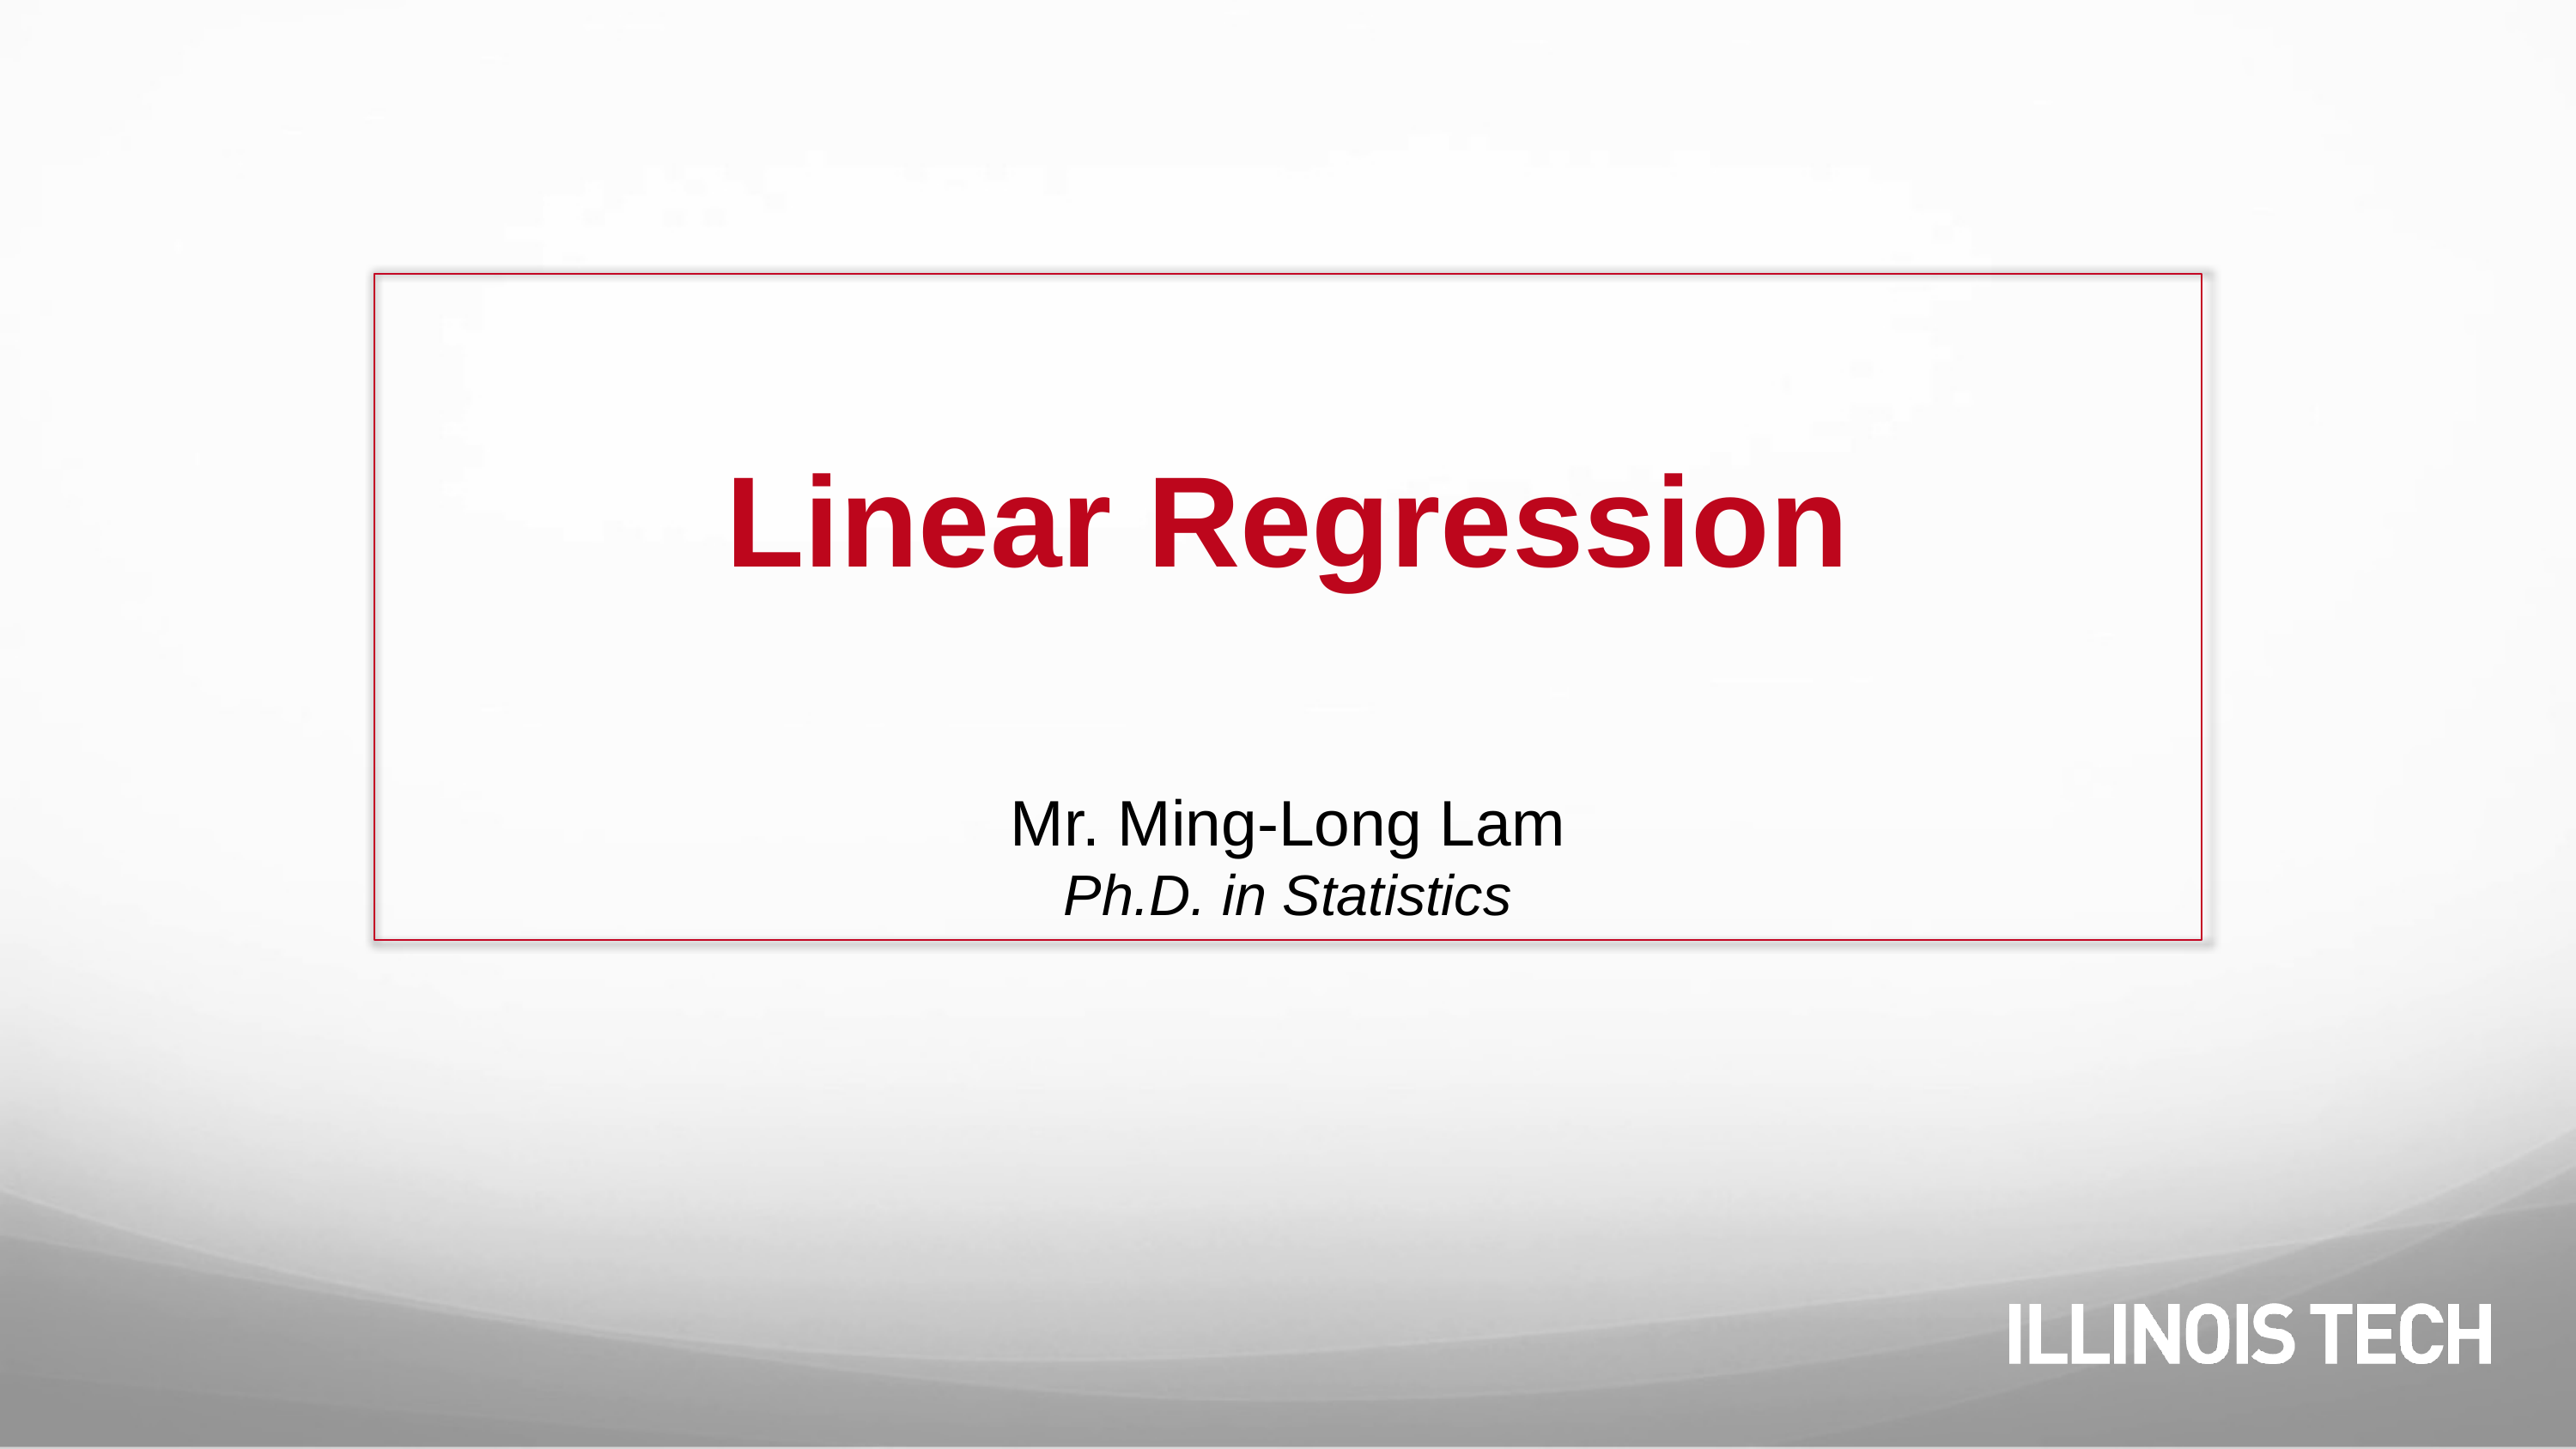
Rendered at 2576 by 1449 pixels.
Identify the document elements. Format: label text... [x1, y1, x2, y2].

subtitle Mr. Ming-Long Lam Ph.D. in Statistics [372, 764, 2204, 945]
picture [0, 0, 2576, 1449]
title Linear Regression [372, 277, 2204, 755]
